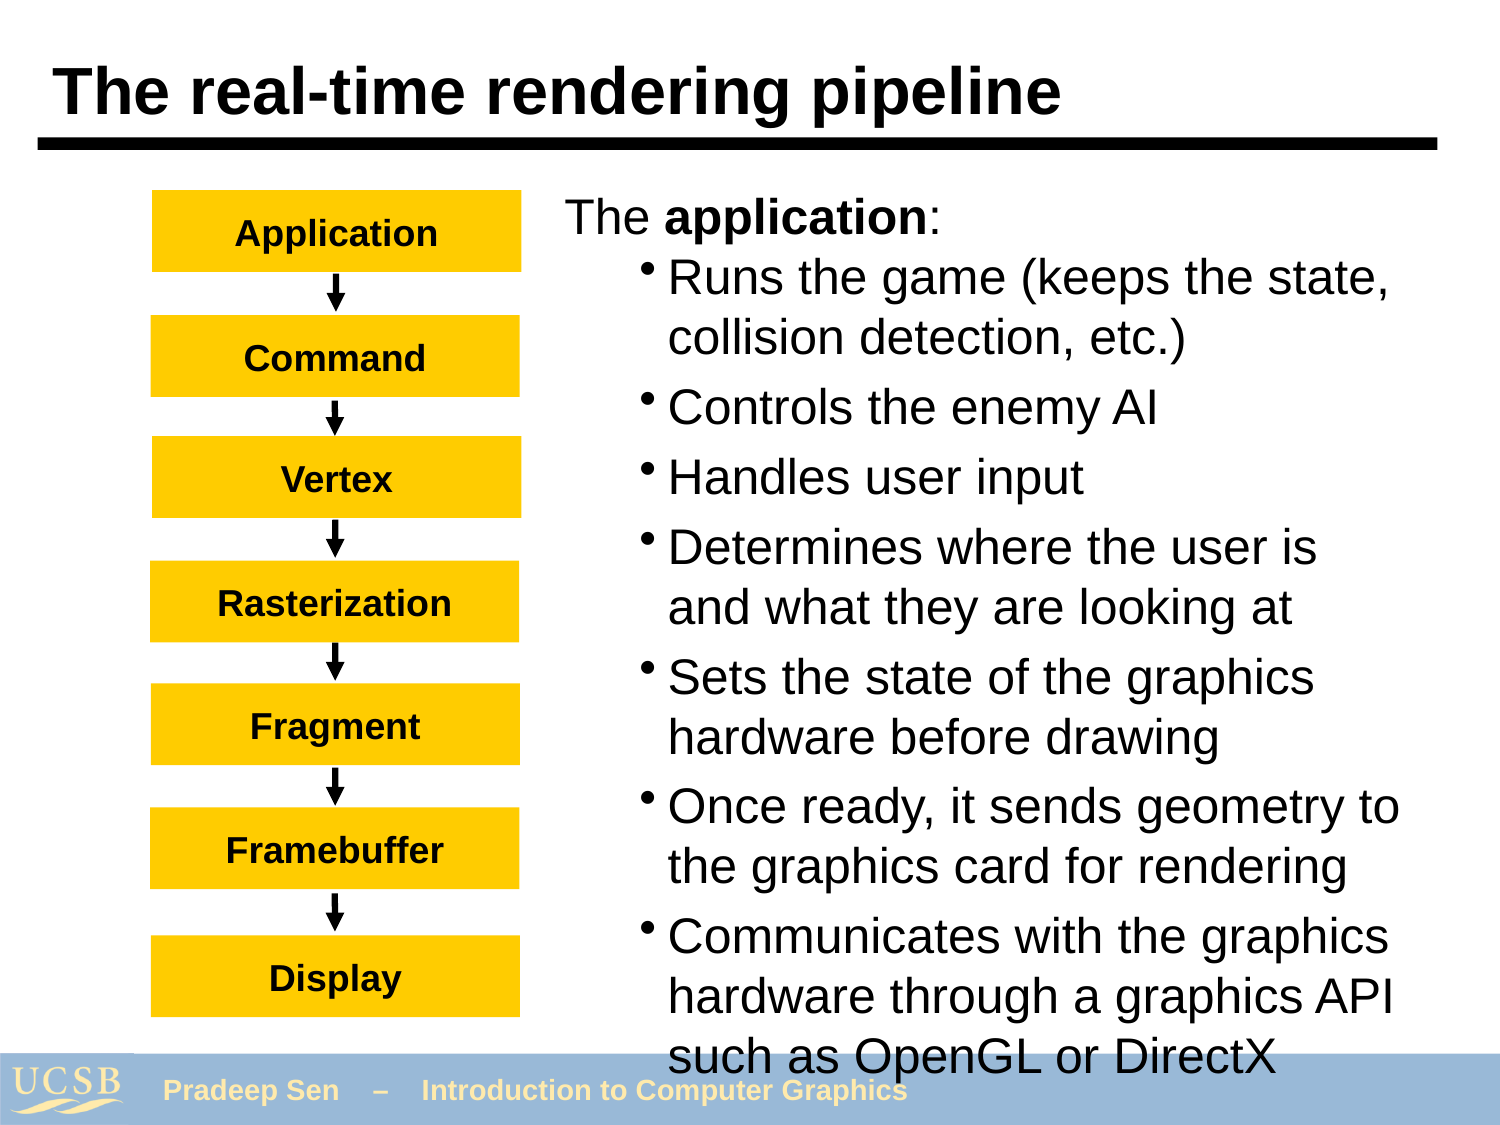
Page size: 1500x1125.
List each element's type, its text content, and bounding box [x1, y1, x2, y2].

text_box Application [152, 190, 522, 272]
text_box Vertex [152, 436, 522, 518]
text_box [328, 893, 342, 932]
text_box [329, 273, 343, 312]
text_box Rasterization [150, 560, 520, 643]
text_box Display [150, 935, 520, 1018]
text_box [328, 767, 342, 806]
text_box Framebuffer [150, 807, 520, 890]
title The real-time rendering pipeline [37, 37, 1438, 138]
text_box [328, 642, 342, 681]
title Orthographic projection [0, 1053, 128, 1125]
text_box Fragment [150, 683, 520, 766]
text_box The application: Runs the game (keeps the state, collision detection, etc.) Controls the enemy AI Handles user input Determines where the user is and what they are looking at Sets the state of the graphics hardware before drawing Once ready, it sends geometry to the graphics card for rendering Communicates with the graphics hardware through a graphics API such as OpenGL or DirectX [549, 176, 1422, 1092]
text_box [328, 400, 342, 436]
text_box Command [150, 315, 520, 397]
text_box [328, 519, 342, 558]
